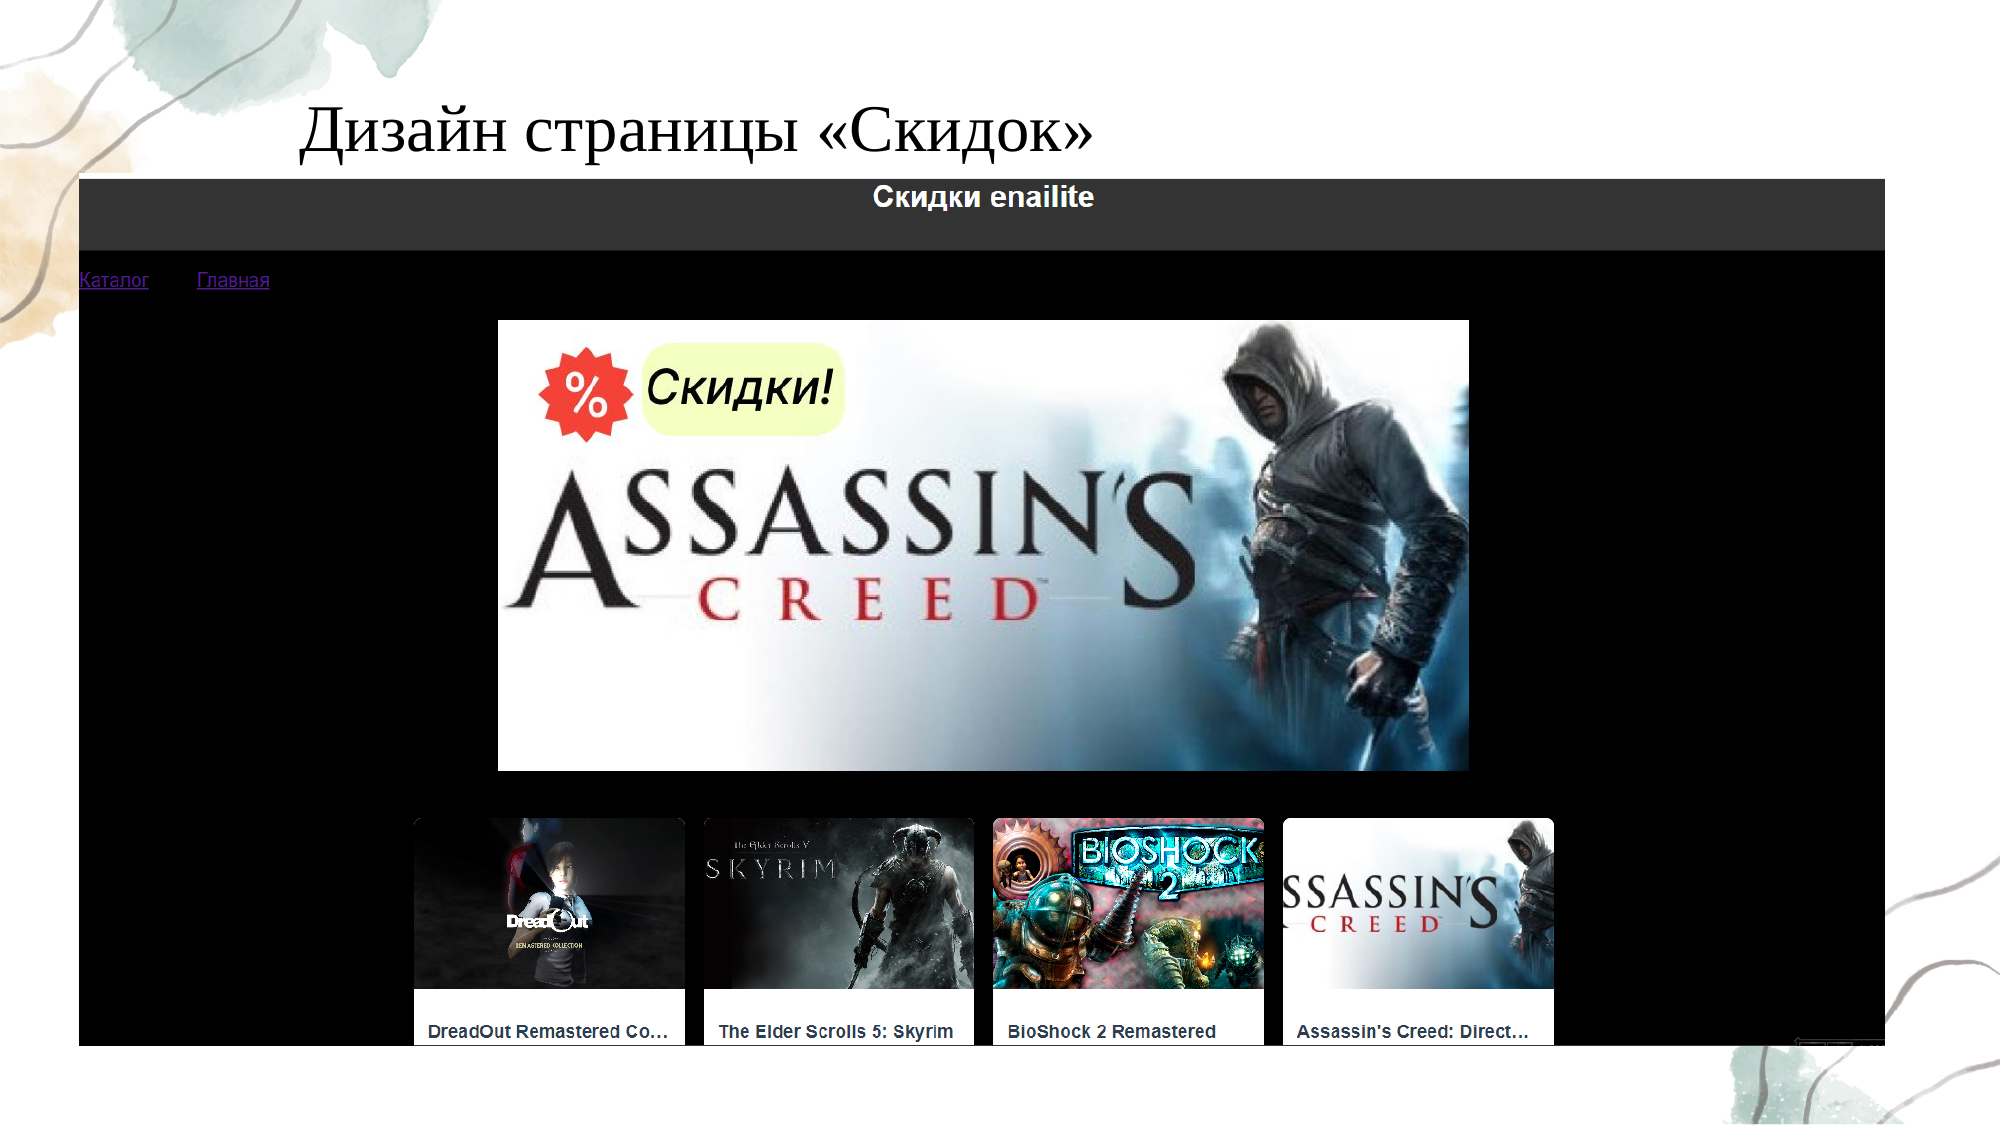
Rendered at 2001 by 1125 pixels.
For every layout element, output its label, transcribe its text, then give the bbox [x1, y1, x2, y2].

text_box Дизайн страницы «Скидок» [284, 77, 1160, 172]
picture [0, 0, 2000, 1125]
